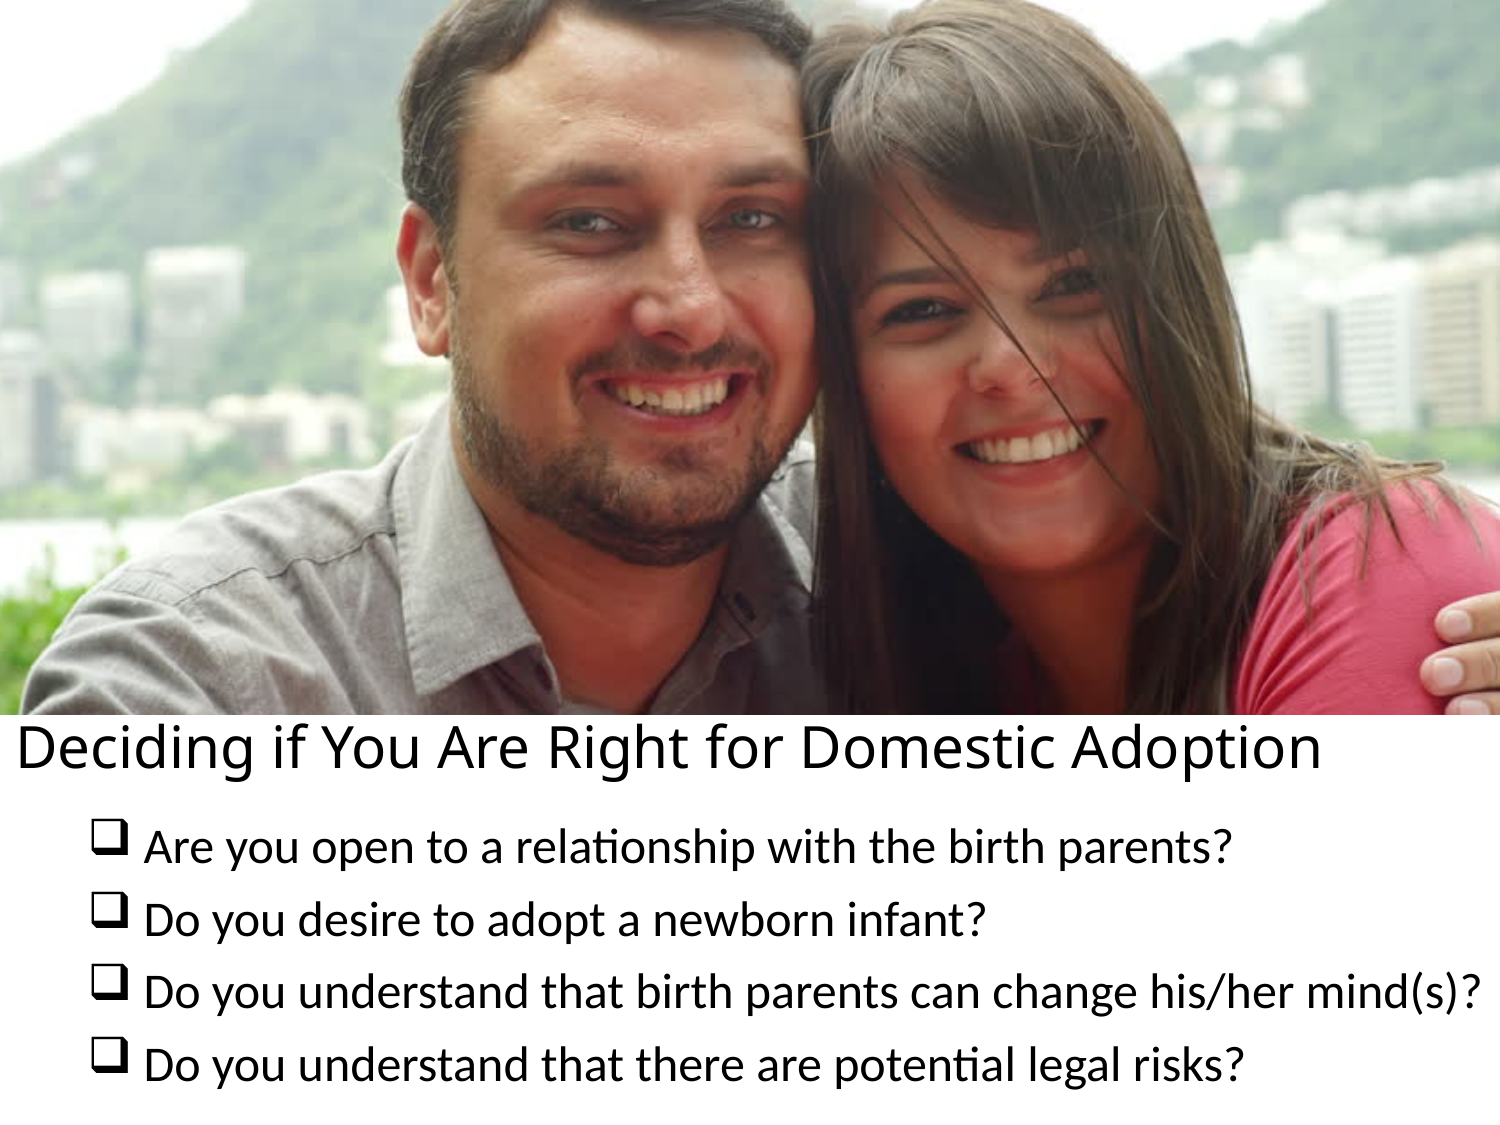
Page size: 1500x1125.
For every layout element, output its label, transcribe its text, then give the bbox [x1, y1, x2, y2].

text_box [0, 796, 1500, 1125]
picture [0, 0, 1500, 715]
title Deciding if You Are Right for Domestic Adoption [0, 715, 1500, 796]
text_box Are you open to a relationship with the birth parents? Do you desire to adopt a newborn infant? Do you understand that birth parents can change his/her mind(s)? Do you understand that there are potential legal risks? [72, 806, 1500, 1125]
